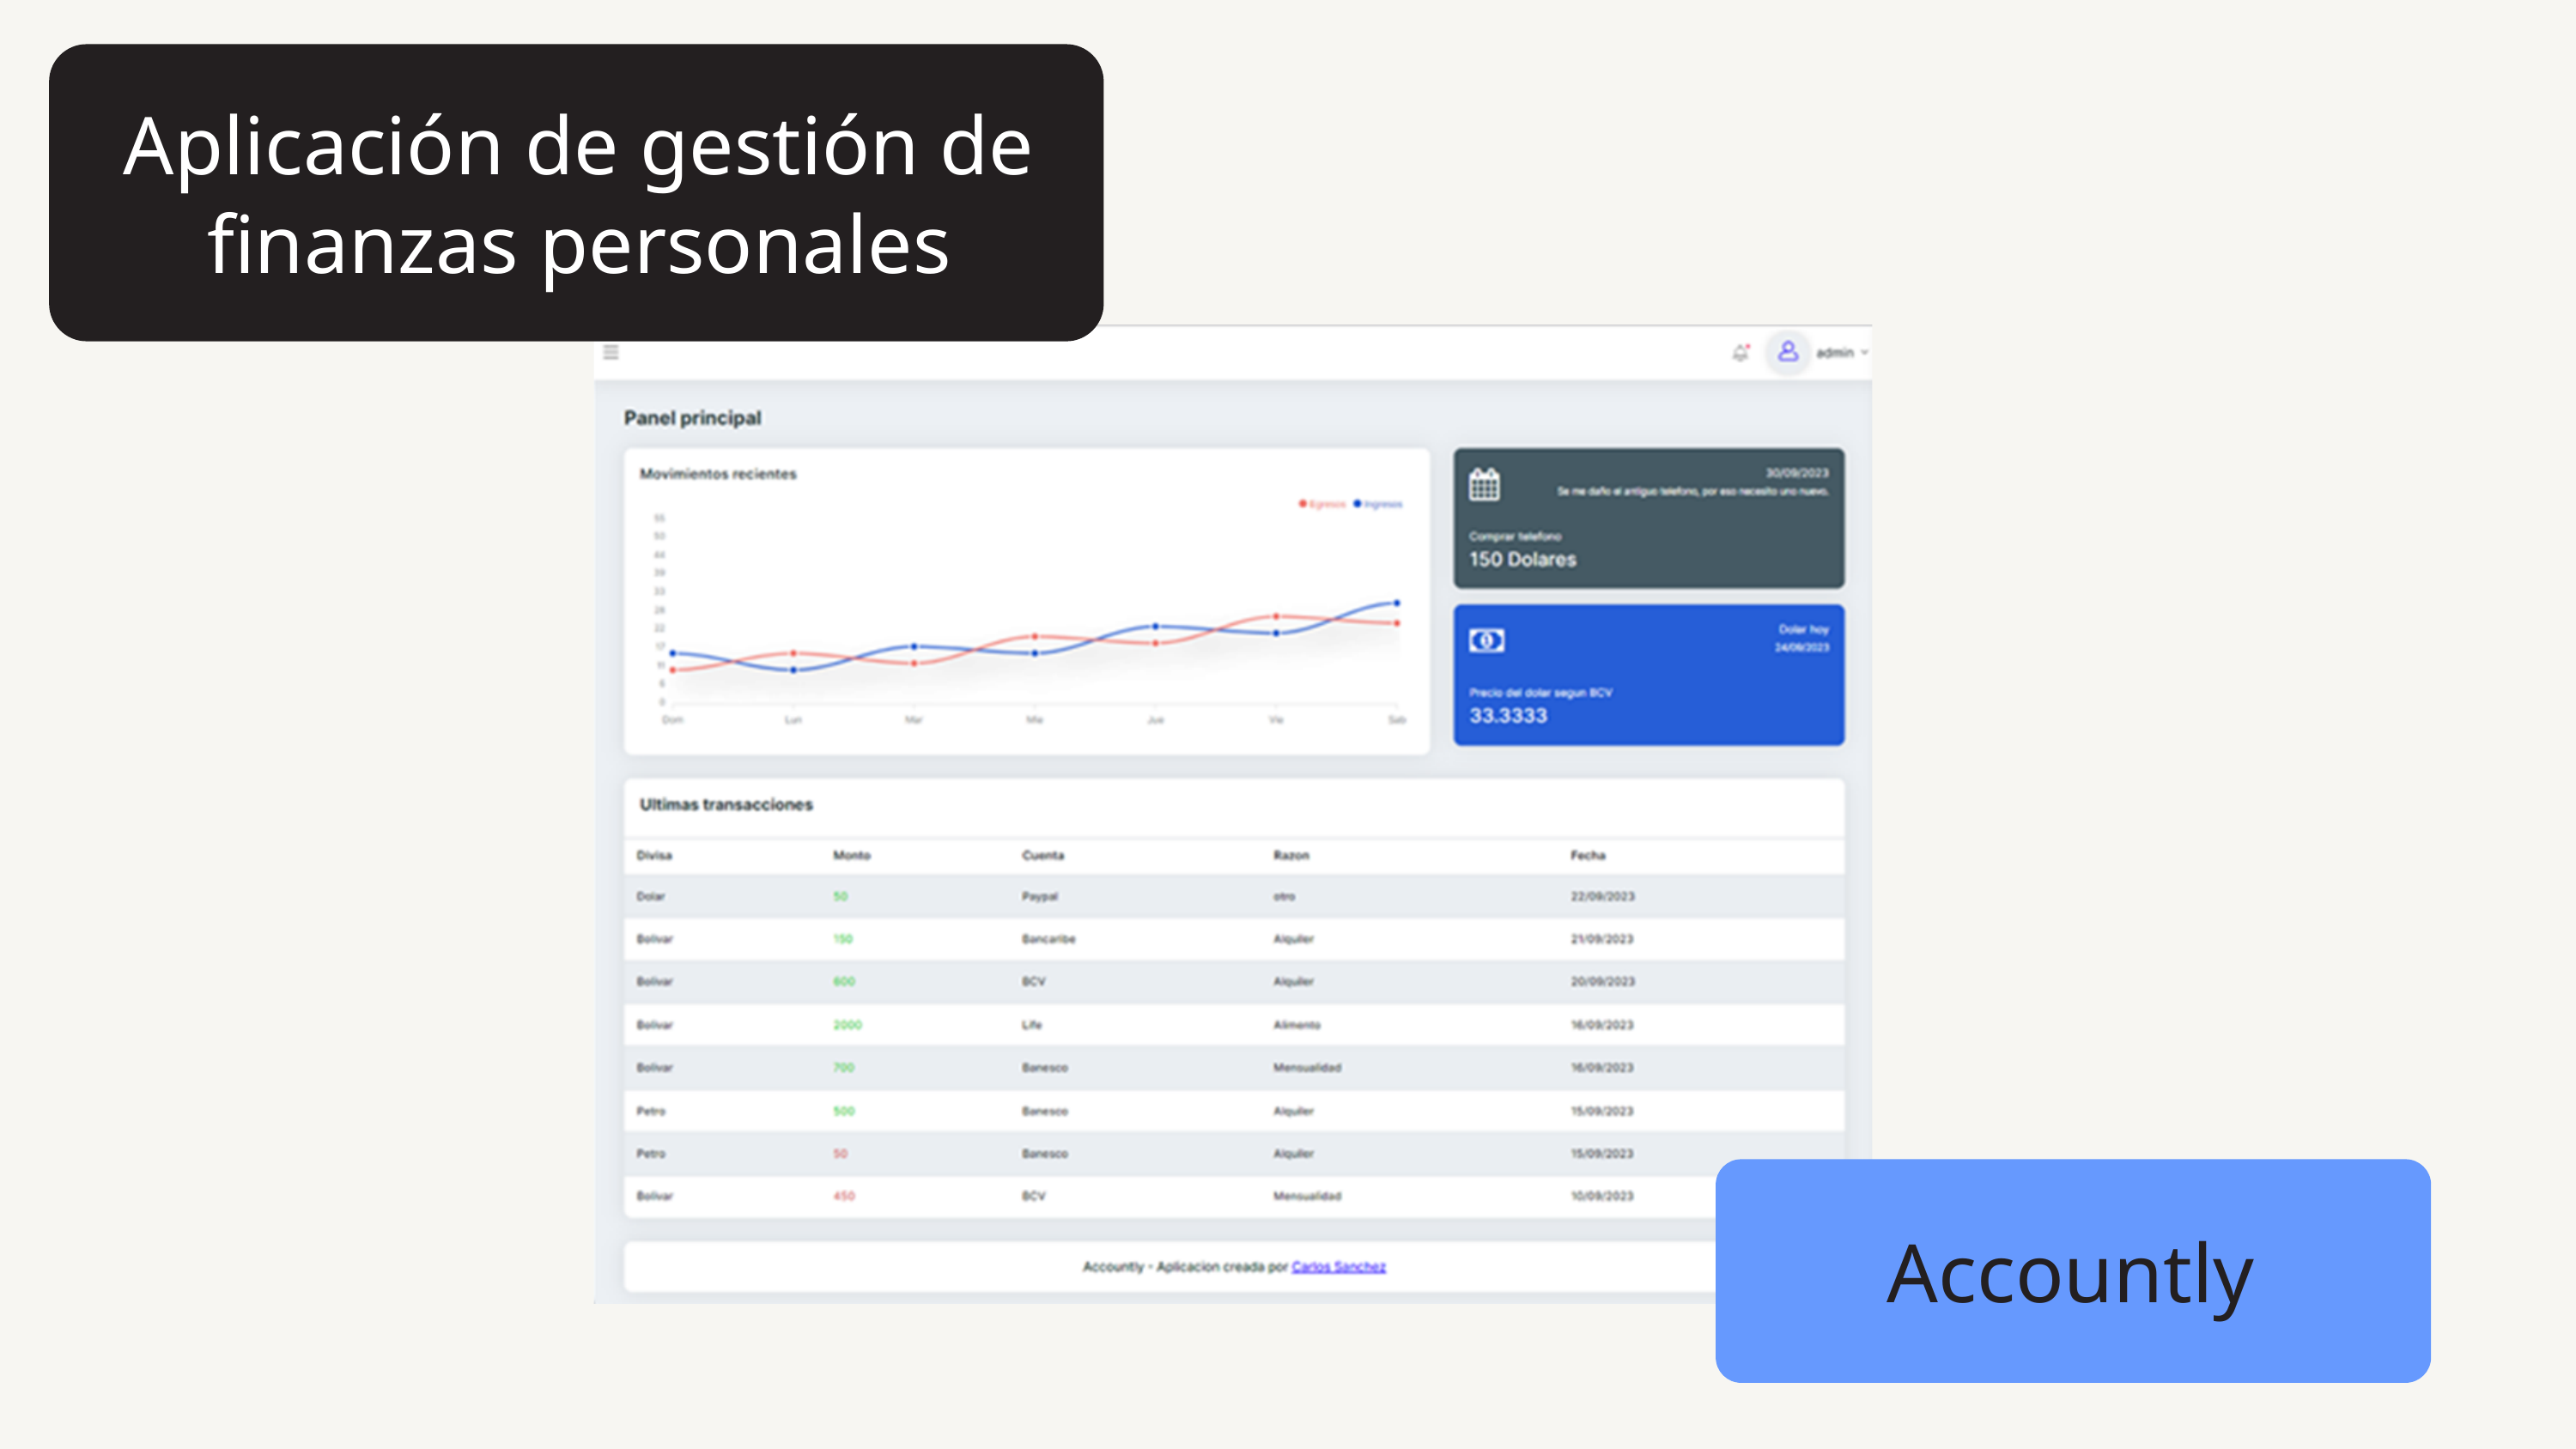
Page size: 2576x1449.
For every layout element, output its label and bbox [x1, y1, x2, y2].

text_box [593, 324, 1873, 1304]
text_box [1715, 1159, 2432, 1384]
text_box [48, 44, 1104, 342]
